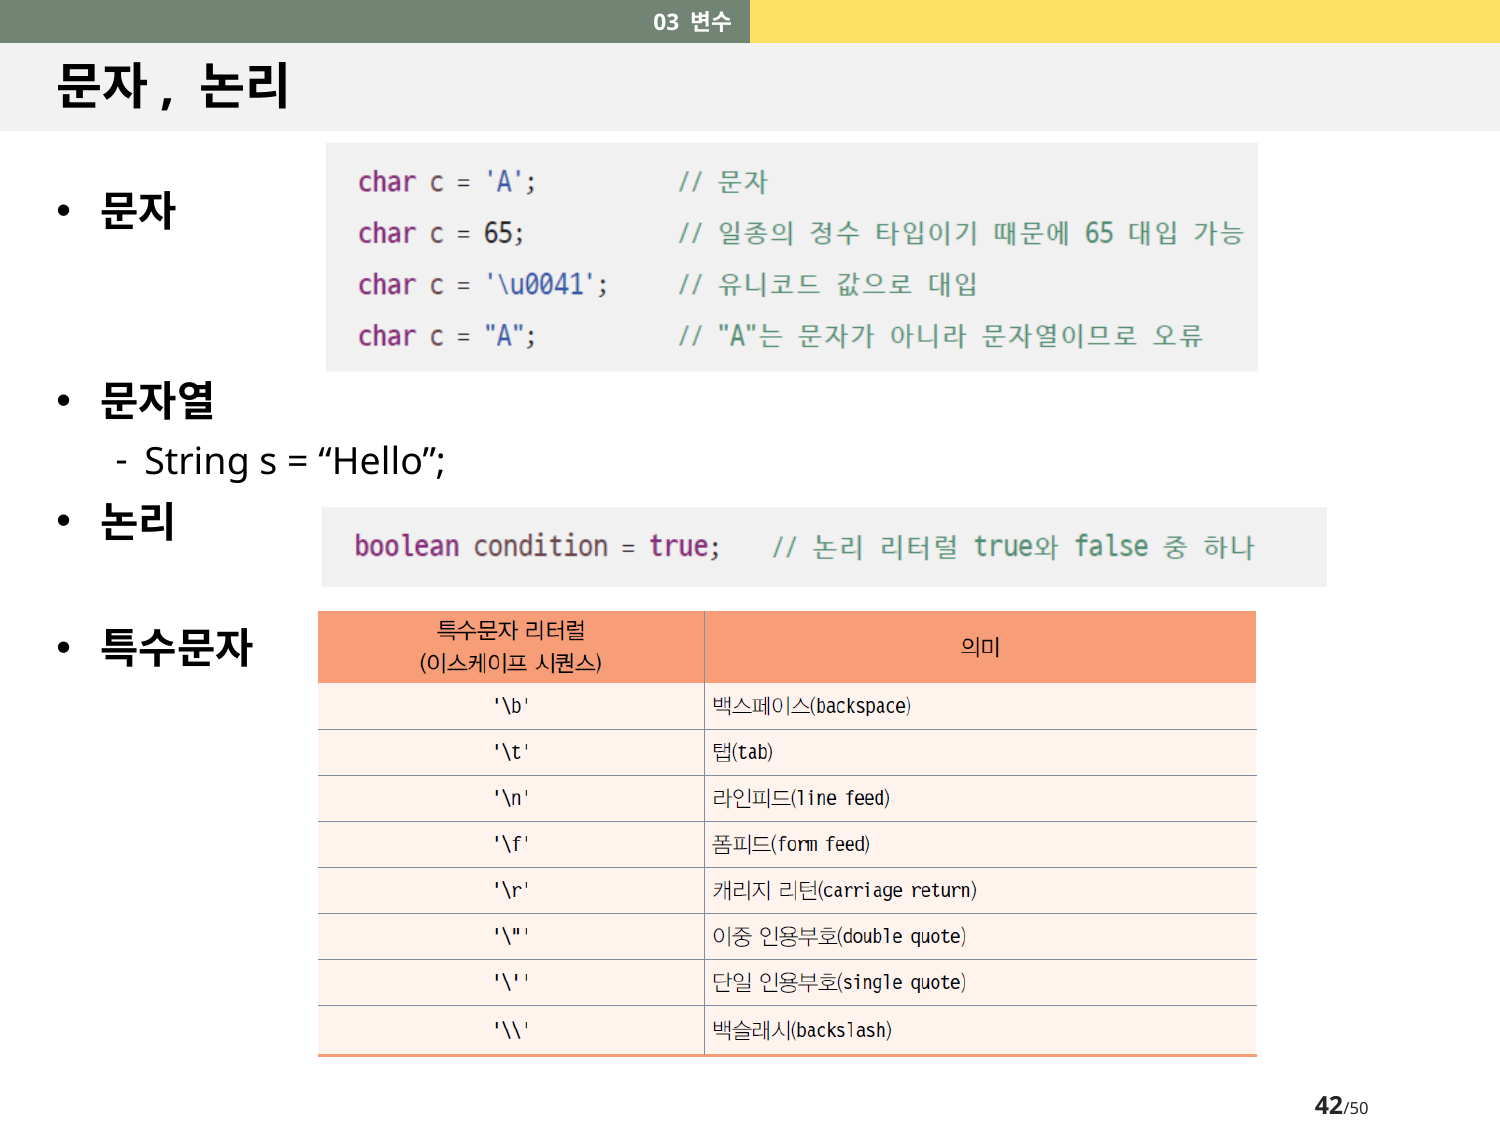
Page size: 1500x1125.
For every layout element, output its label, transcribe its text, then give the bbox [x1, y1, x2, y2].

title 문자, 논리 [41, 42, 1459, 128]
picture [317, 139, 1259, 377]
picture [315, 605, 1261, 1060]
list 문자 문자열 String s = “Hello”; 논리 특수문자 [41, 172, 1459, 1048]
picture [315, 499, 1328, 594]
list 03 변수 [0, 0, 748, 43]
